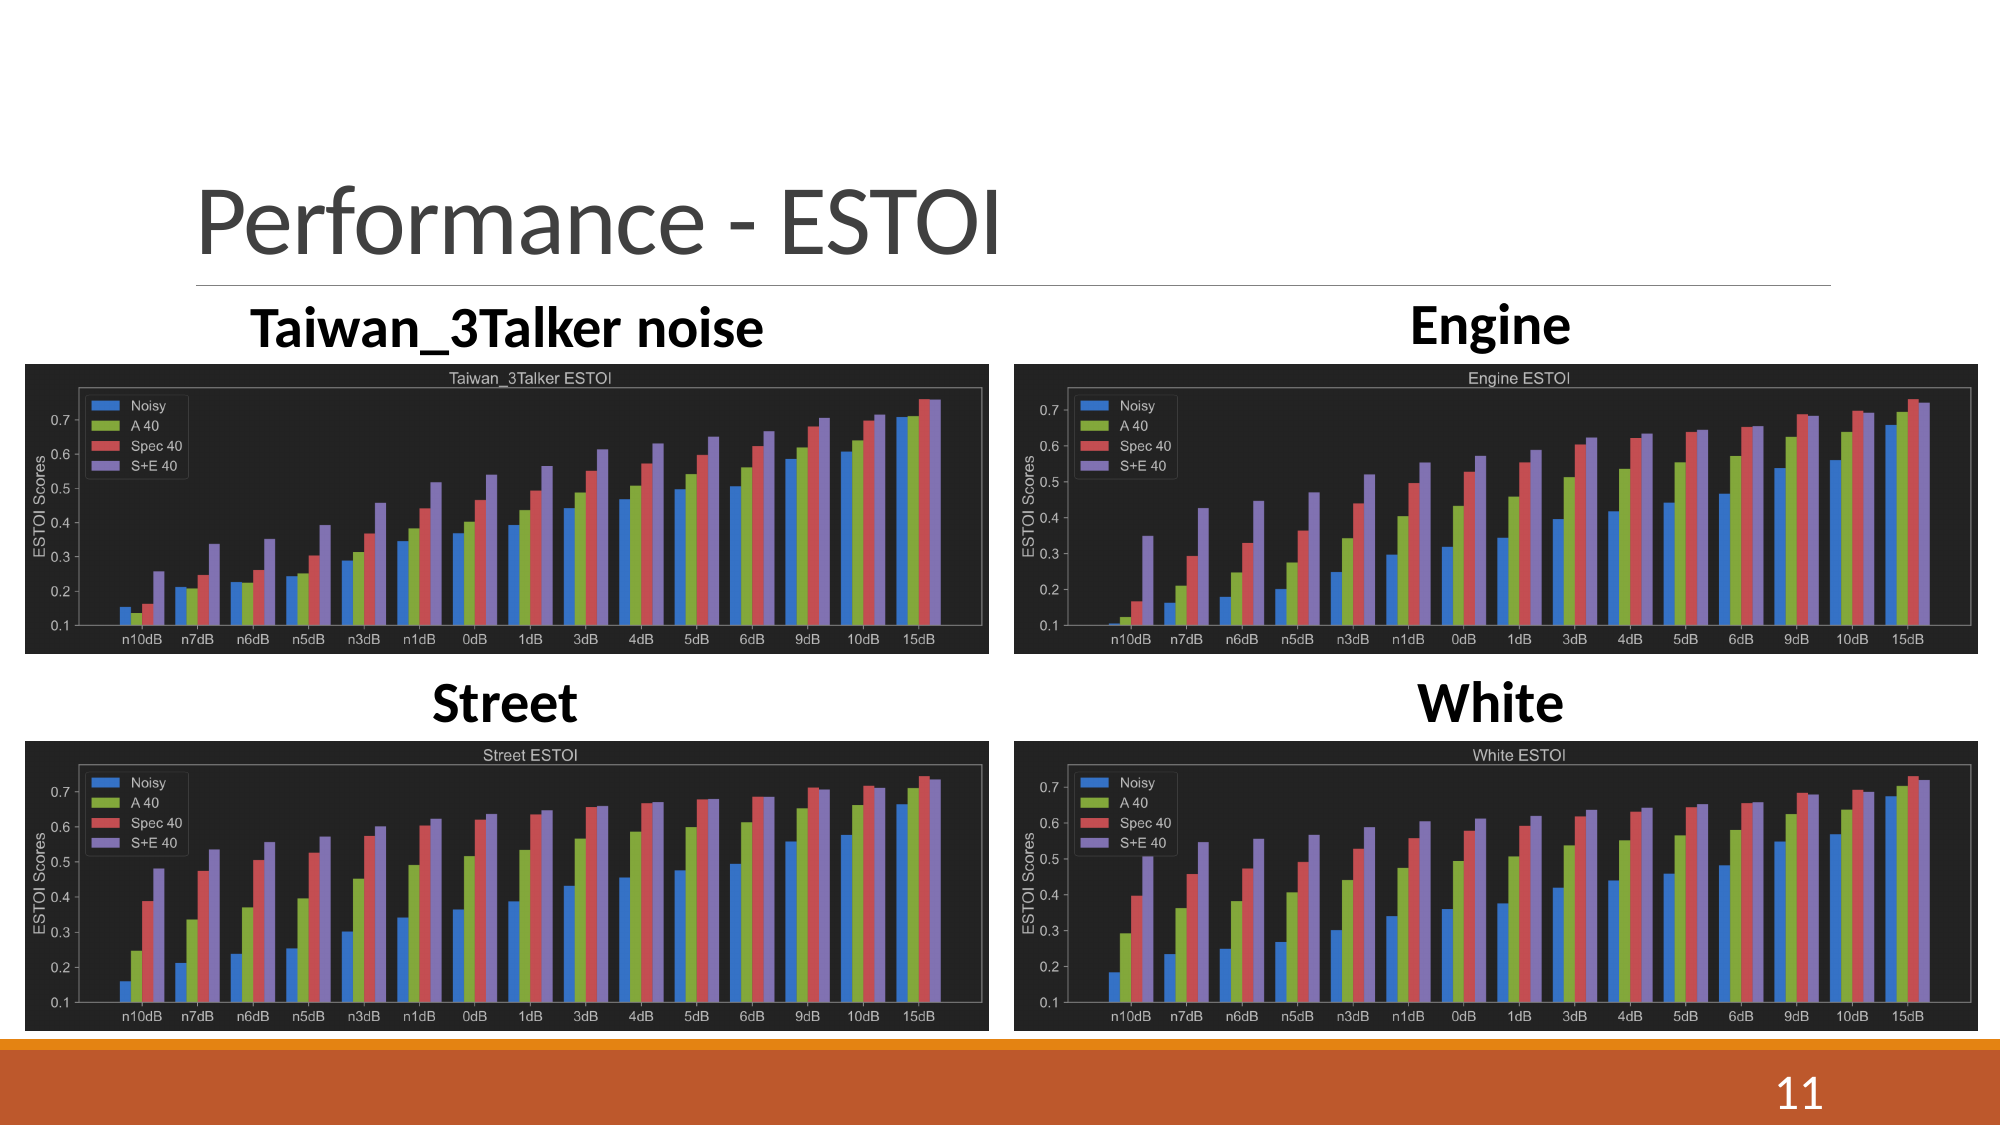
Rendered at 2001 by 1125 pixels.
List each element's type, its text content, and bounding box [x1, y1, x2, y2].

text_box White [1209, 661, 1773, 738]
picture [25, 363, 990, 654]
title Performance - ESTOI [180, 44, 1830, 283]
slide_number 11 [1624, 1059, 1840, 1120]
text_box Taiwan_3Talker noise [226, 282, 790, 360]
picture [25, 741, 990, 1032]
text_box Engine [1209, 278, 1773, 360]
picture [1013, 741, 1979, 1032]
picture [1013, 363, 1979, 654]
text_box Street [224, 661, 787, 738]
